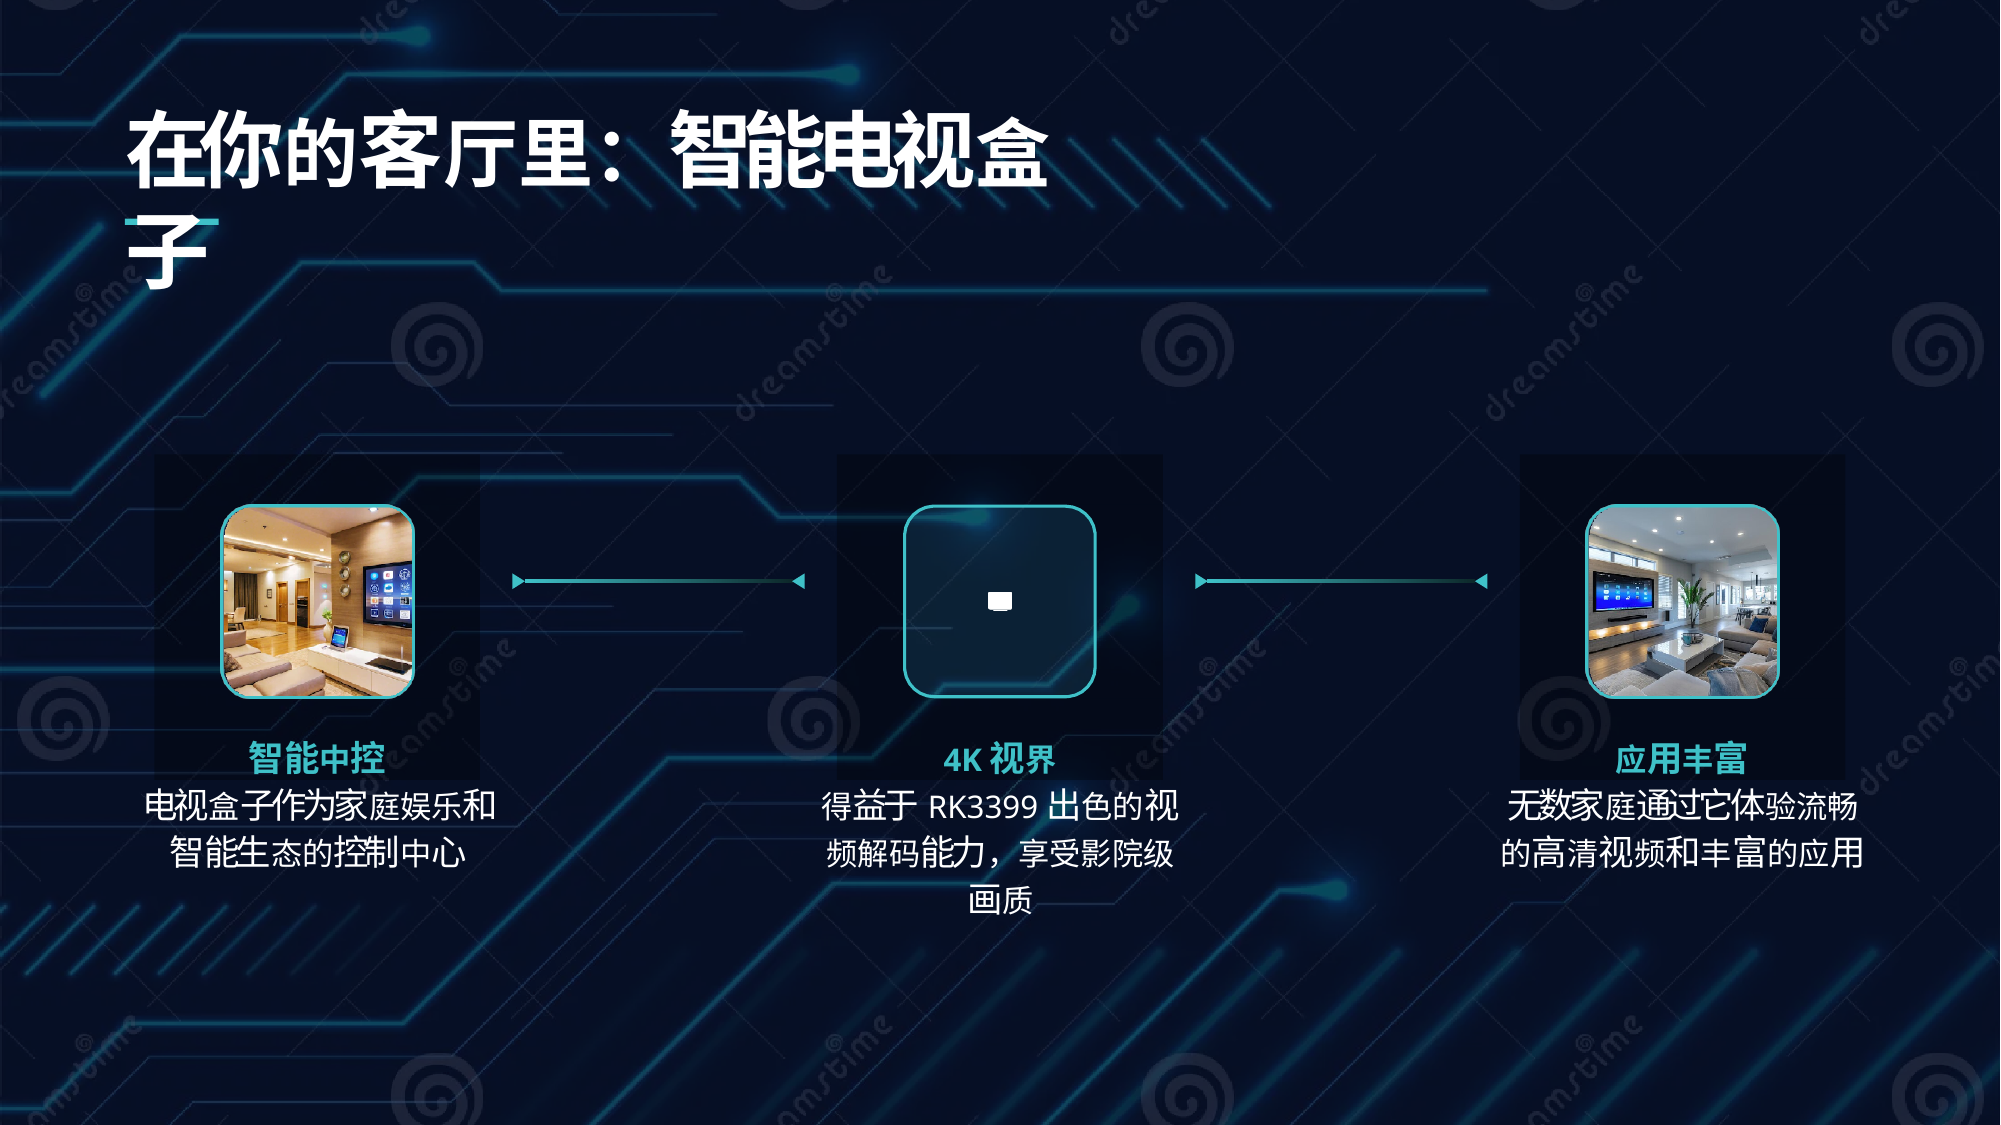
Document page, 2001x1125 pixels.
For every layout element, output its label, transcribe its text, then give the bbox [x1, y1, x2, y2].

title 在你的客厅里：智能电视盒子 [122, 94, 1103, 300]
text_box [154, 454, 481, 781]
text_box 应用丰富 无数家庭通过它体验流畅的高清视频和丰富的应用 [1492, 729, 1873, 873]
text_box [836, 454, 1164, 781]
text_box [1519, 454, 1846, 781]
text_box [1195, 573, 1488, 590]
picture [987, 592, 1012, 611]
text_box 4K视界 得益于RK3399出色的视频解码能力，享受影院级画质 [810, 729, 1190, 920]
text_box 智能中控 电视盒子作为家庭娱乐和智能生态的控制中心 [127, 729, 508, 873]
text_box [512, 573, 805, 590]
